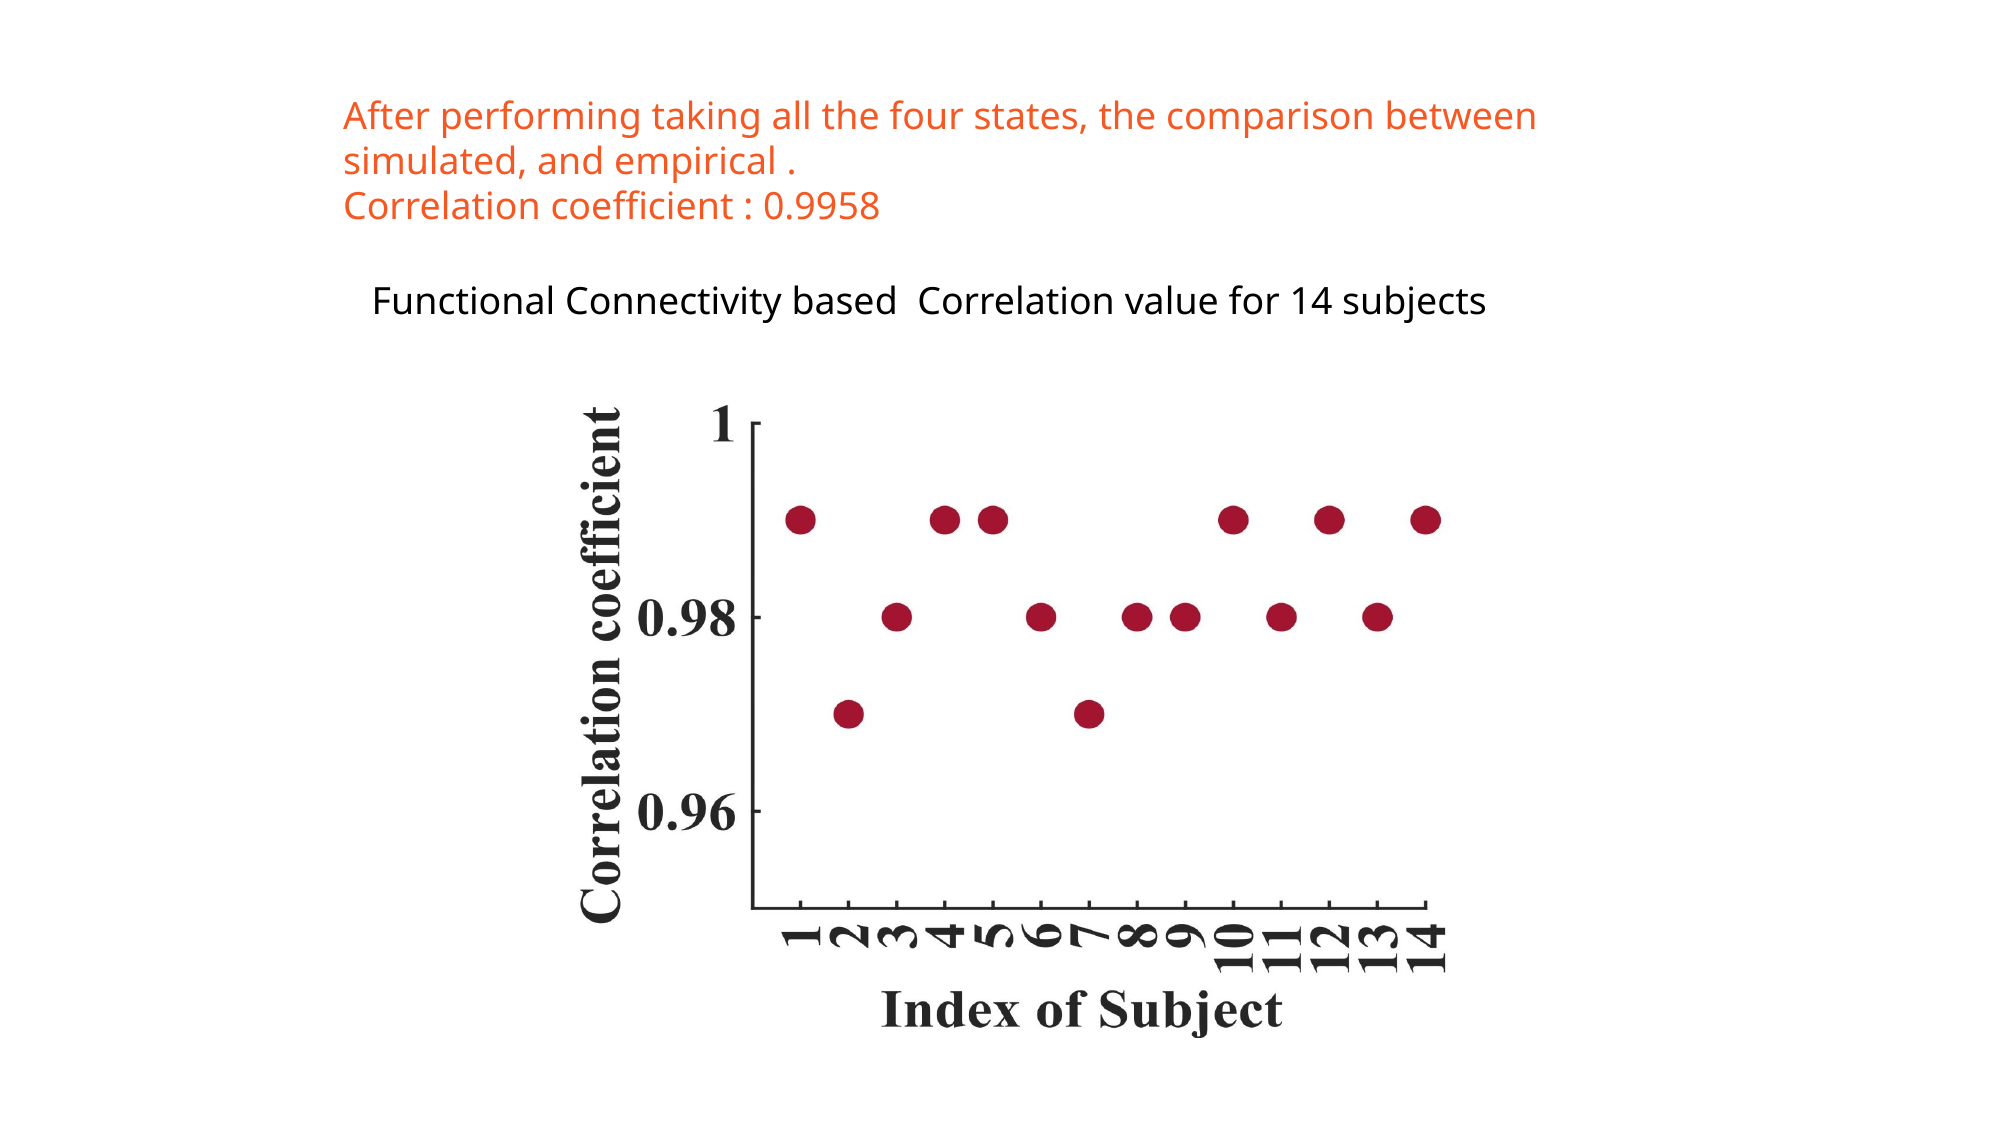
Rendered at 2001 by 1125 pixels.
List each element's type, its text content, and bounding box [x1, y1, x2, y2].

text_box Functional Connectivity based Correlation value for 14 subjects [356, 269, 1694, 330]
picture [568, 373, 1515, 1038]
text_box After performing taking all the four states, the comparison between simulated, and empirical . Correlation coefficient : 0.9958 [328, 84, 1617, 235]
